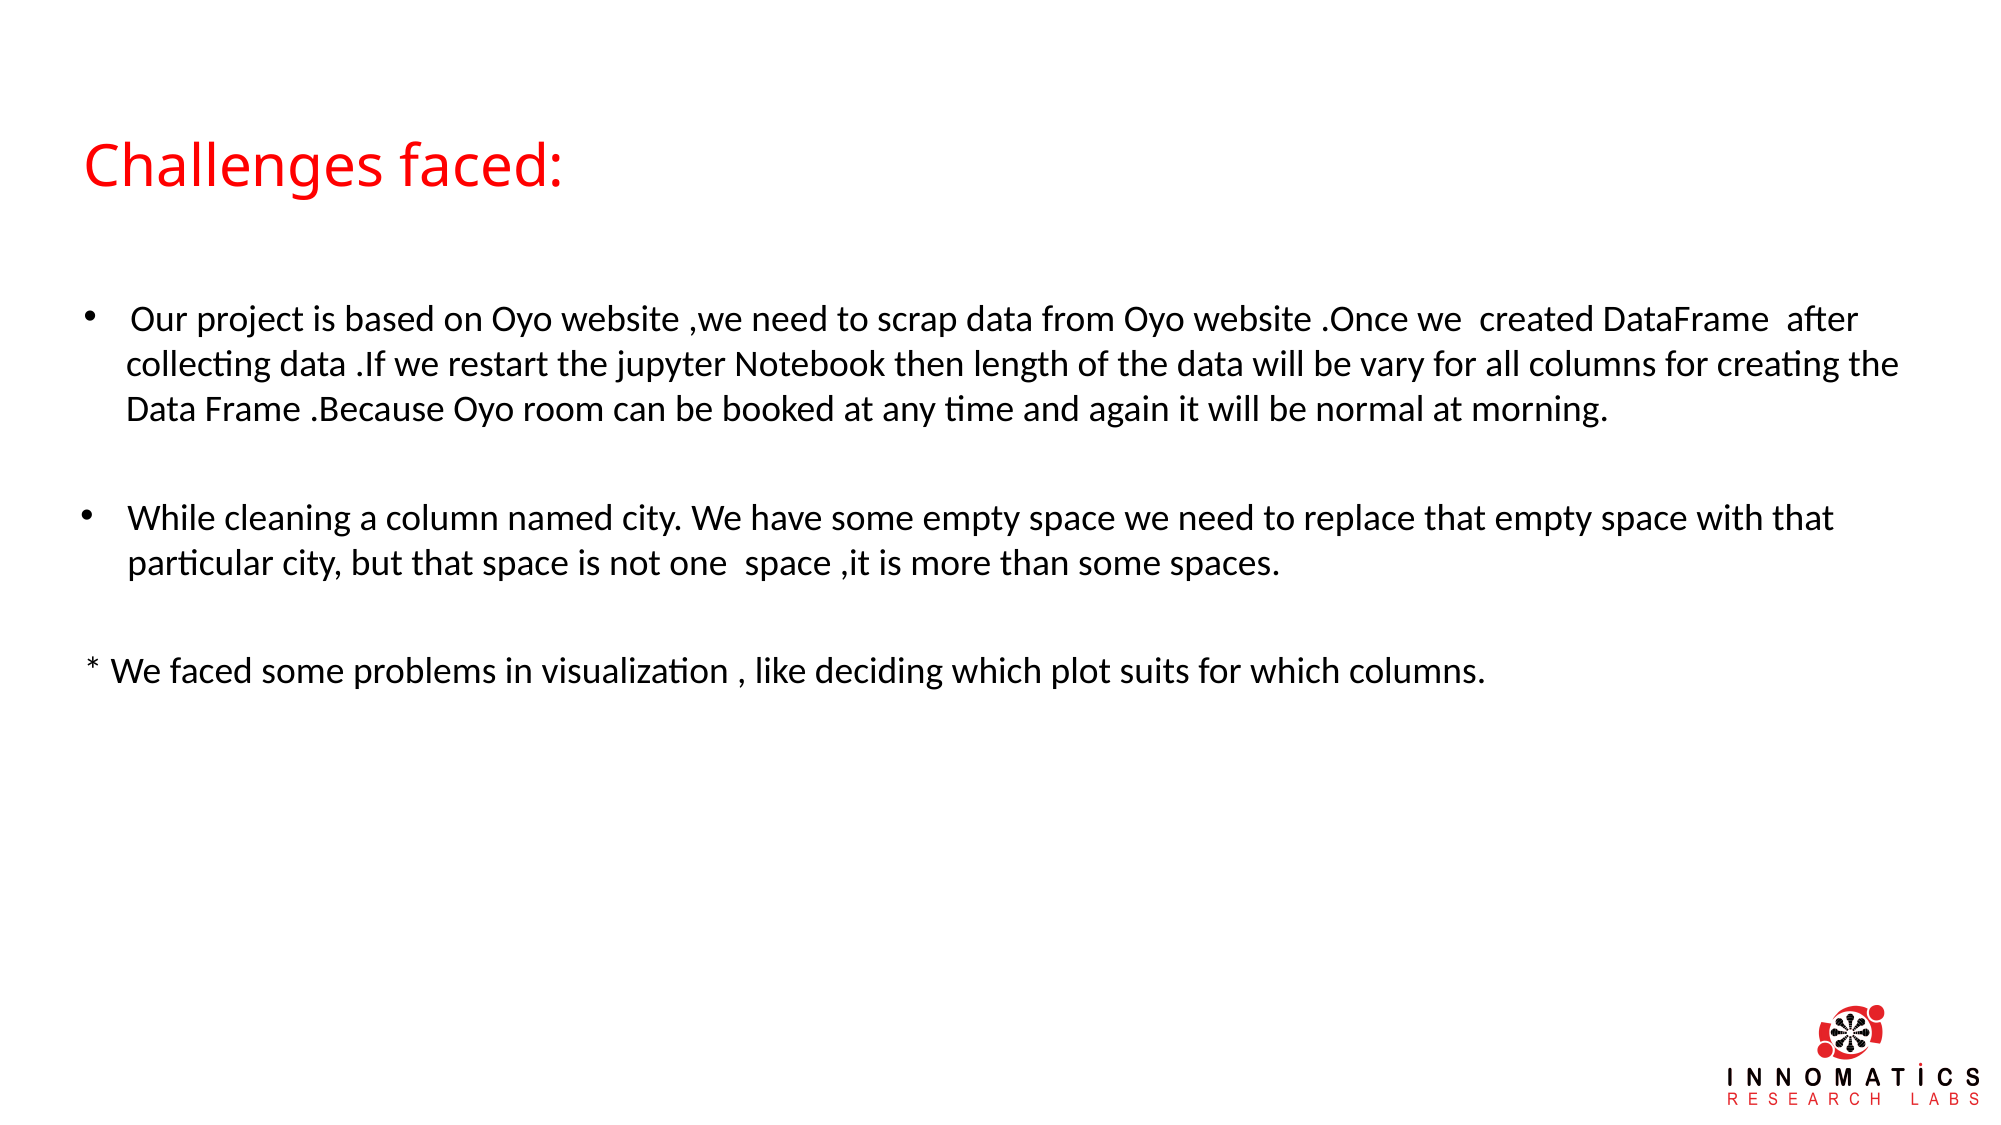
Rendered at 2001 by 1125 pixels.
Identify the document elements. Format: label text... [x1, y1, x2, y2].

text_box Challenges faced: [68, 120, 689, 205]
text_box * We faced some problems in visualization , like deciding which plot suits for which columns. [68, 638, 1808, 699]
text_box While cleaning a column named city. We have some empty space we need to replace that empty space with that particular city, but that space is not one space ,it is more than some spaces. [65, 485, 1935, 590]
picture [1727, 1005, 1979, 1110]
text_box Our project is based on Oyo website ,we need to scrap data from Oyo website .Once we created DataFrame after collecting data .If we restart the jupyter Notebook then length of the data will be vary for all columns for creating the Data Frame .Because Oyo room can be booked at any time and again it will be normal at morning. [68, 286, 1938, 436]
